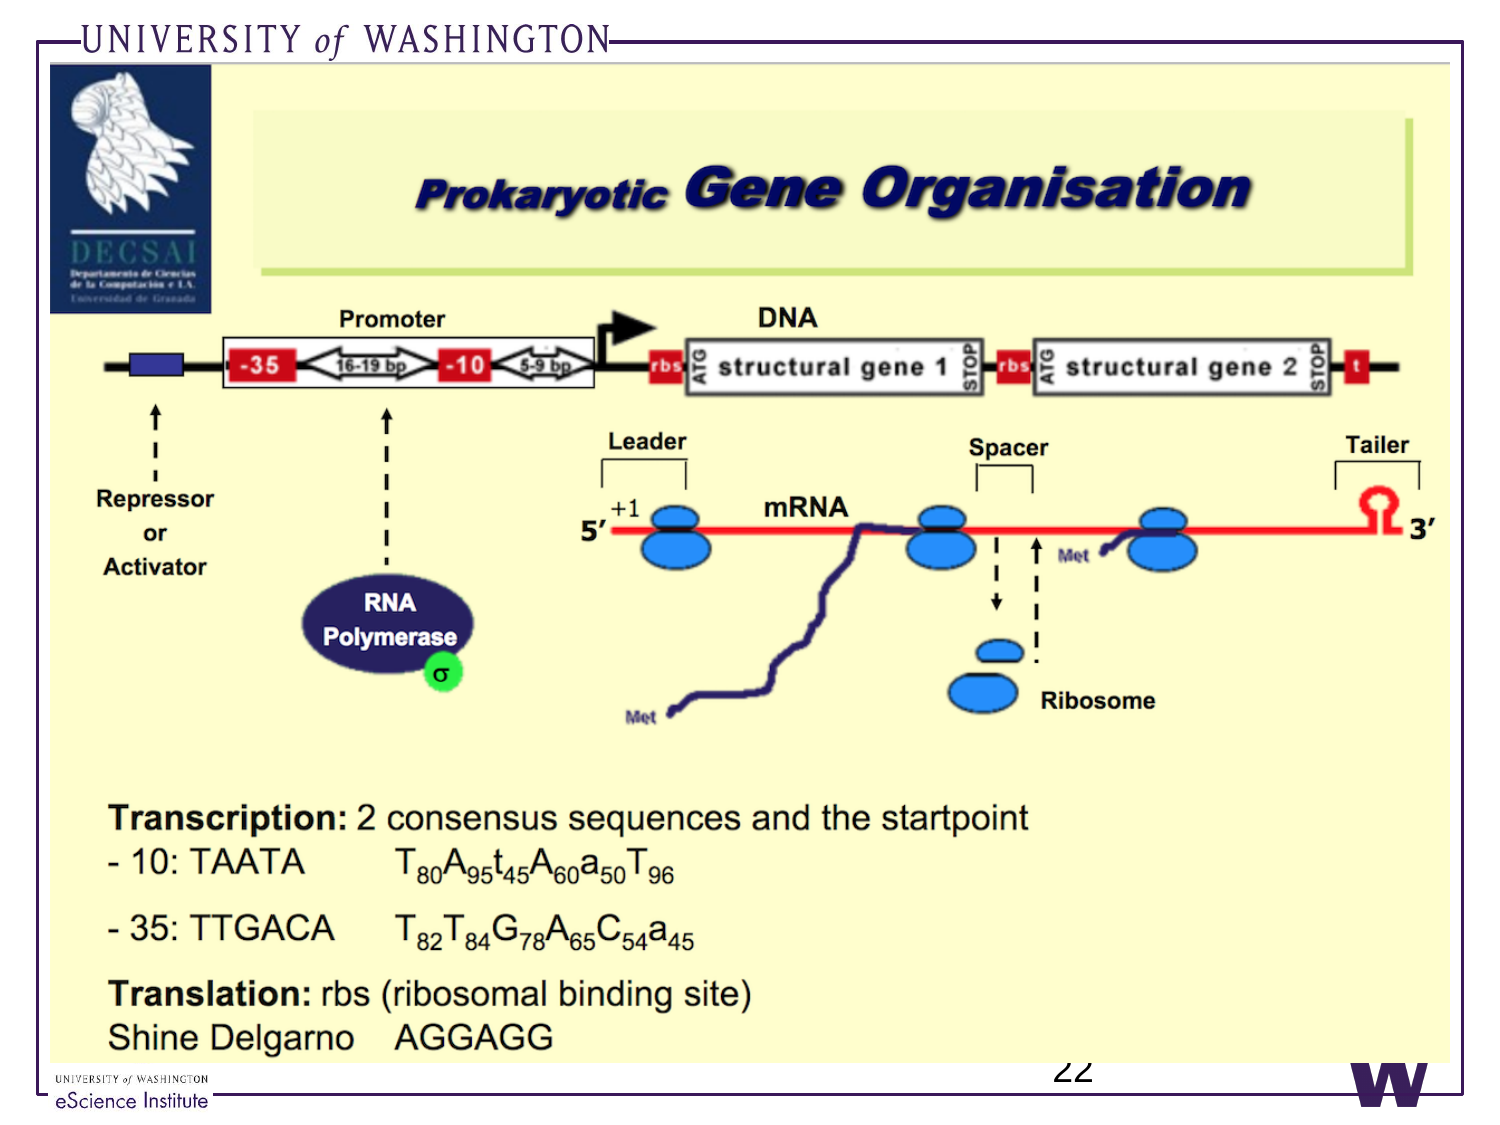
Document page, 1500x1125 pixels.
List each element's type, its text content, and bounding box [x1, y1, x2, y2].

picture [1340, 1096, 1438, 1107]
picture [48, 62, 1451, 1113]
slide_number 22 [1037, 1071, 1325, 1098]
picture [81, 24, 609, 61]
